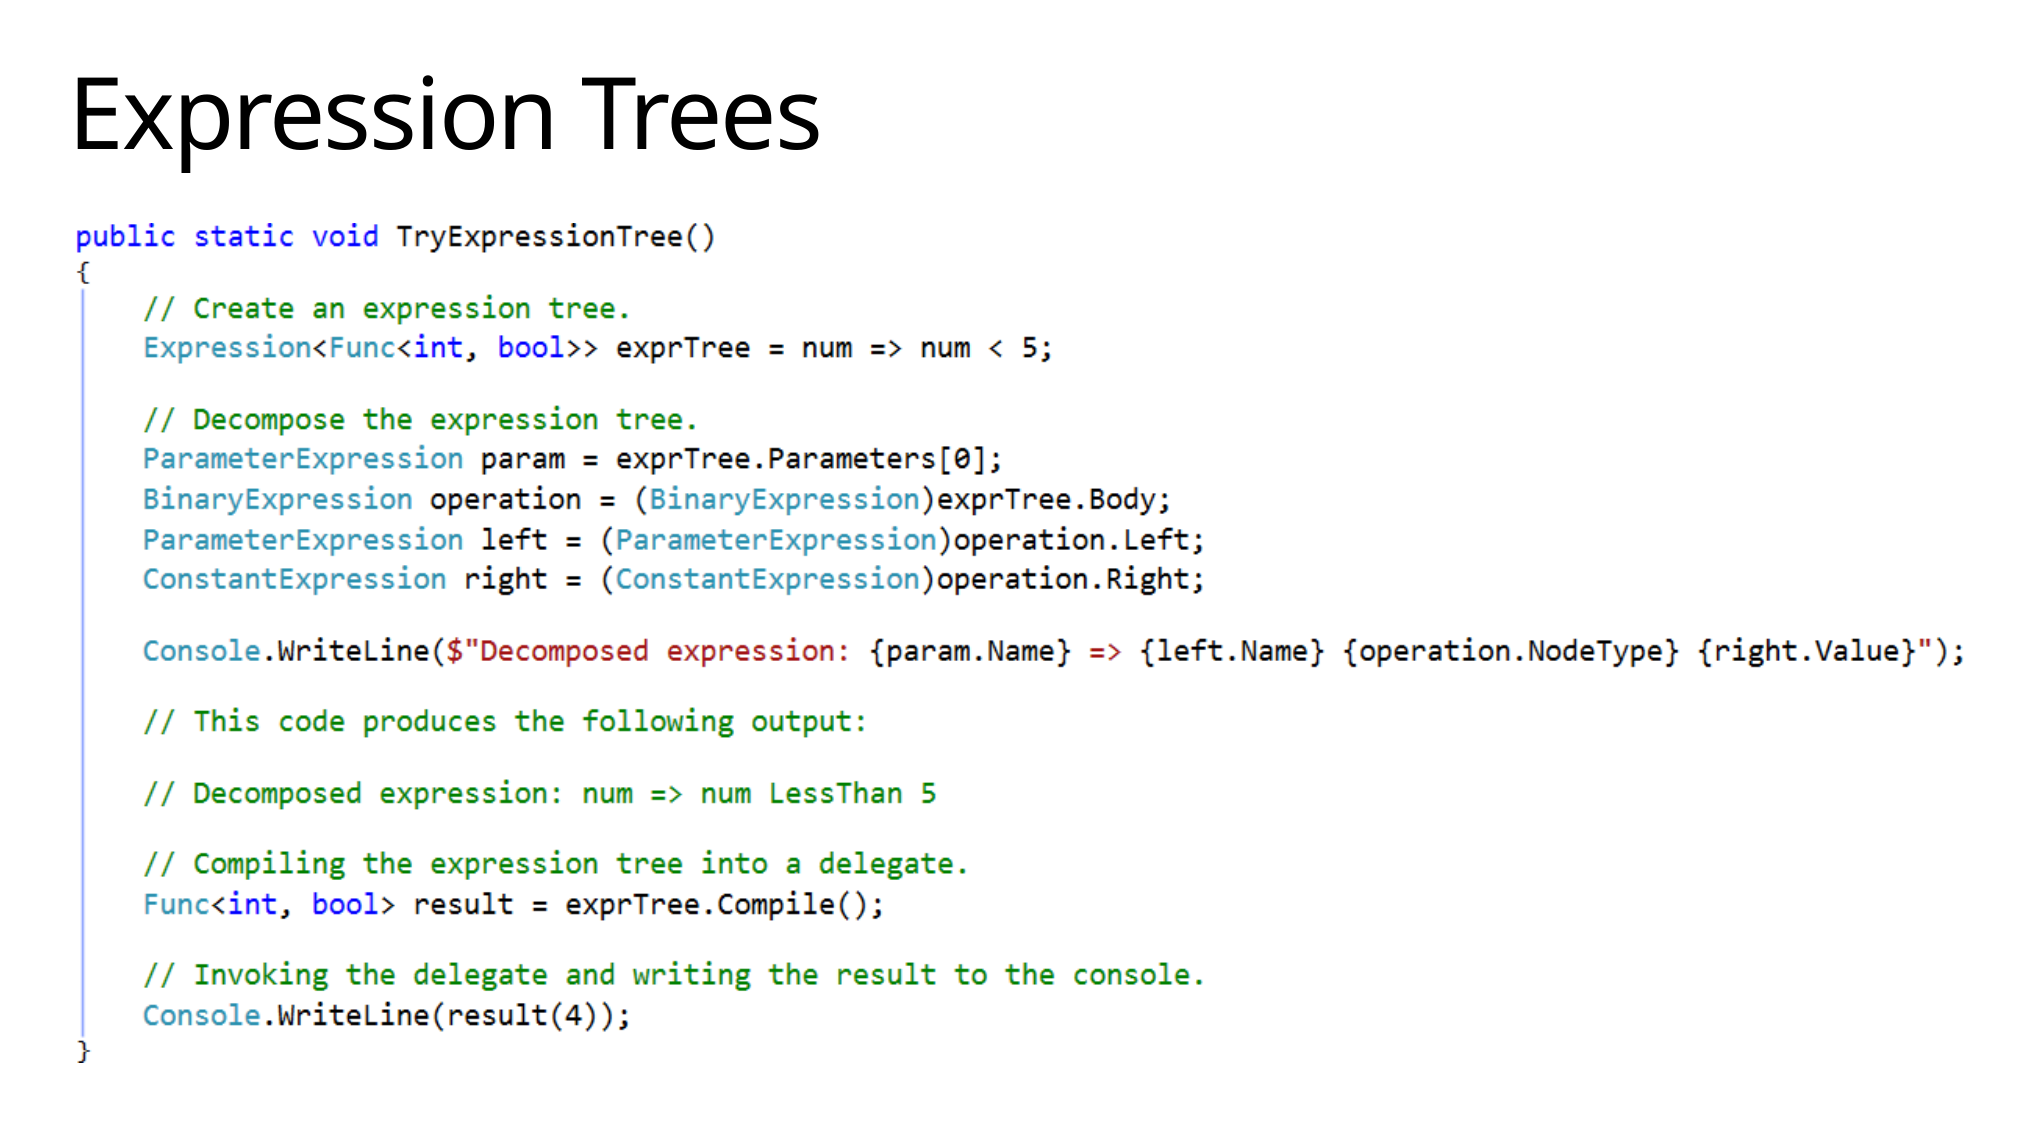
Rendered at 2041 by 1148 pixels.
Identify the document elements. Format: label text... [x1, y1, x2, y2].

picture [76, 223, 1965, 1063]
title Expression Trees [45, 48, 1996, 199]
